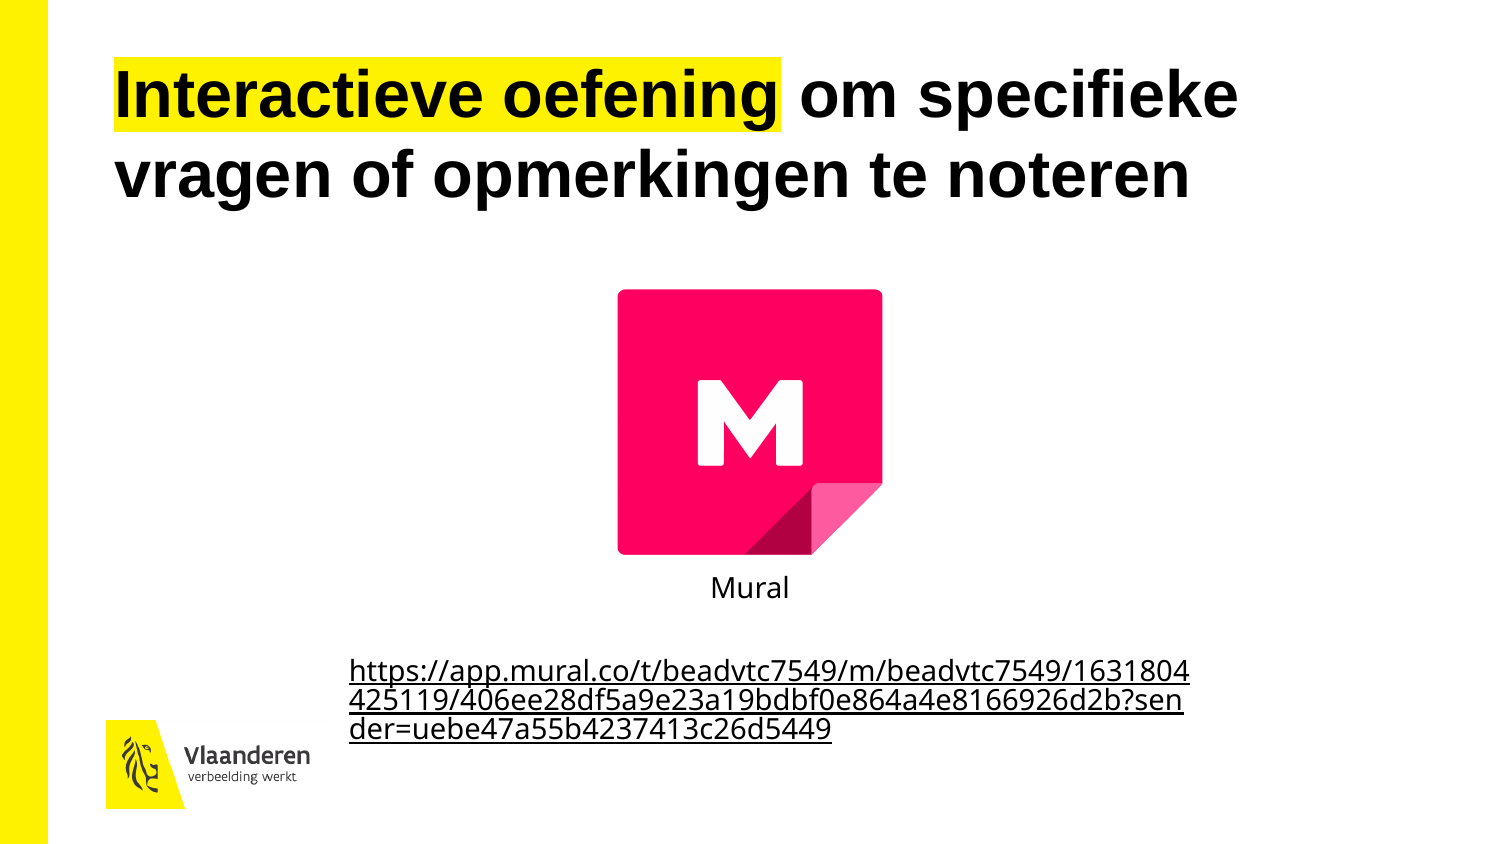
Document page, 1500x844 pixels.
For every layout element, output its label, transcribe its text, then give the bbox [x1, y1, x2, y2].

text_box Interactieve oefening om specifieke vragen of opmerkingen te noteren [103, 44, 1397, 230]
text_box Mural [668, 563, 832, 620]
text_box https://app.mural.co/t/beadvtc7549/m/beadvtc7549/1631804425119/406ee28df5a9e23a19bdbf0e864a4e8166926d2b?sender=uebe47a55b4237413c26d5449 [333, 636, 1213, 742]
picture [106, 720, 333, 809]
picture [617, 289, 883, 555]
text_box [103, 614, 1397, 680]
